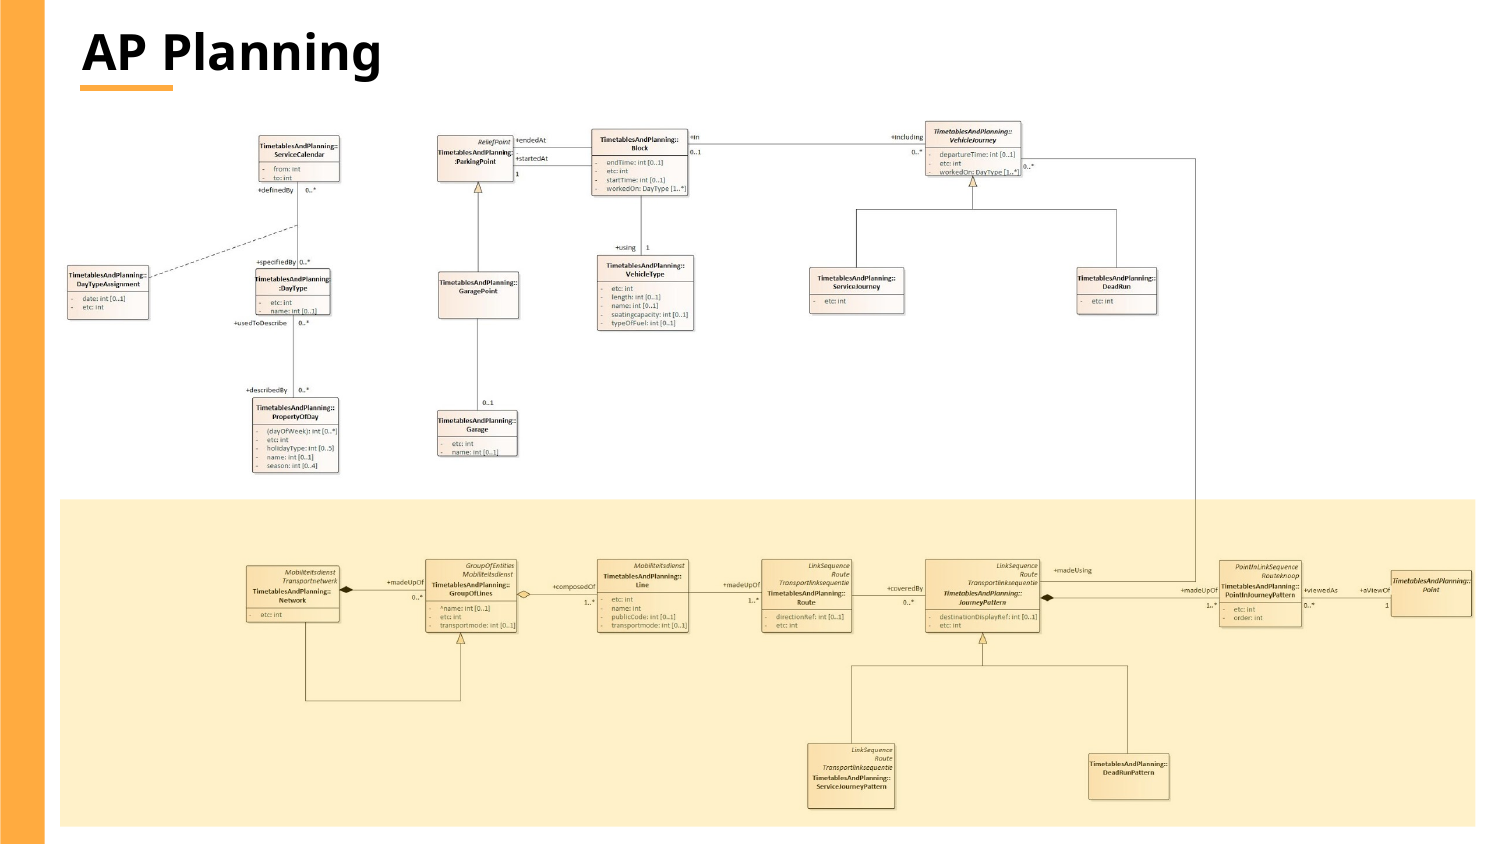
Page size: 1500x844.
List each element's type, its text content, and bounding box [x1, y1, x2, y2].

text_box [0, 0, 45, 844]
text_box AP Planning [67, 5, 1231, 78]
picture [59, 116, 1486, 827]
